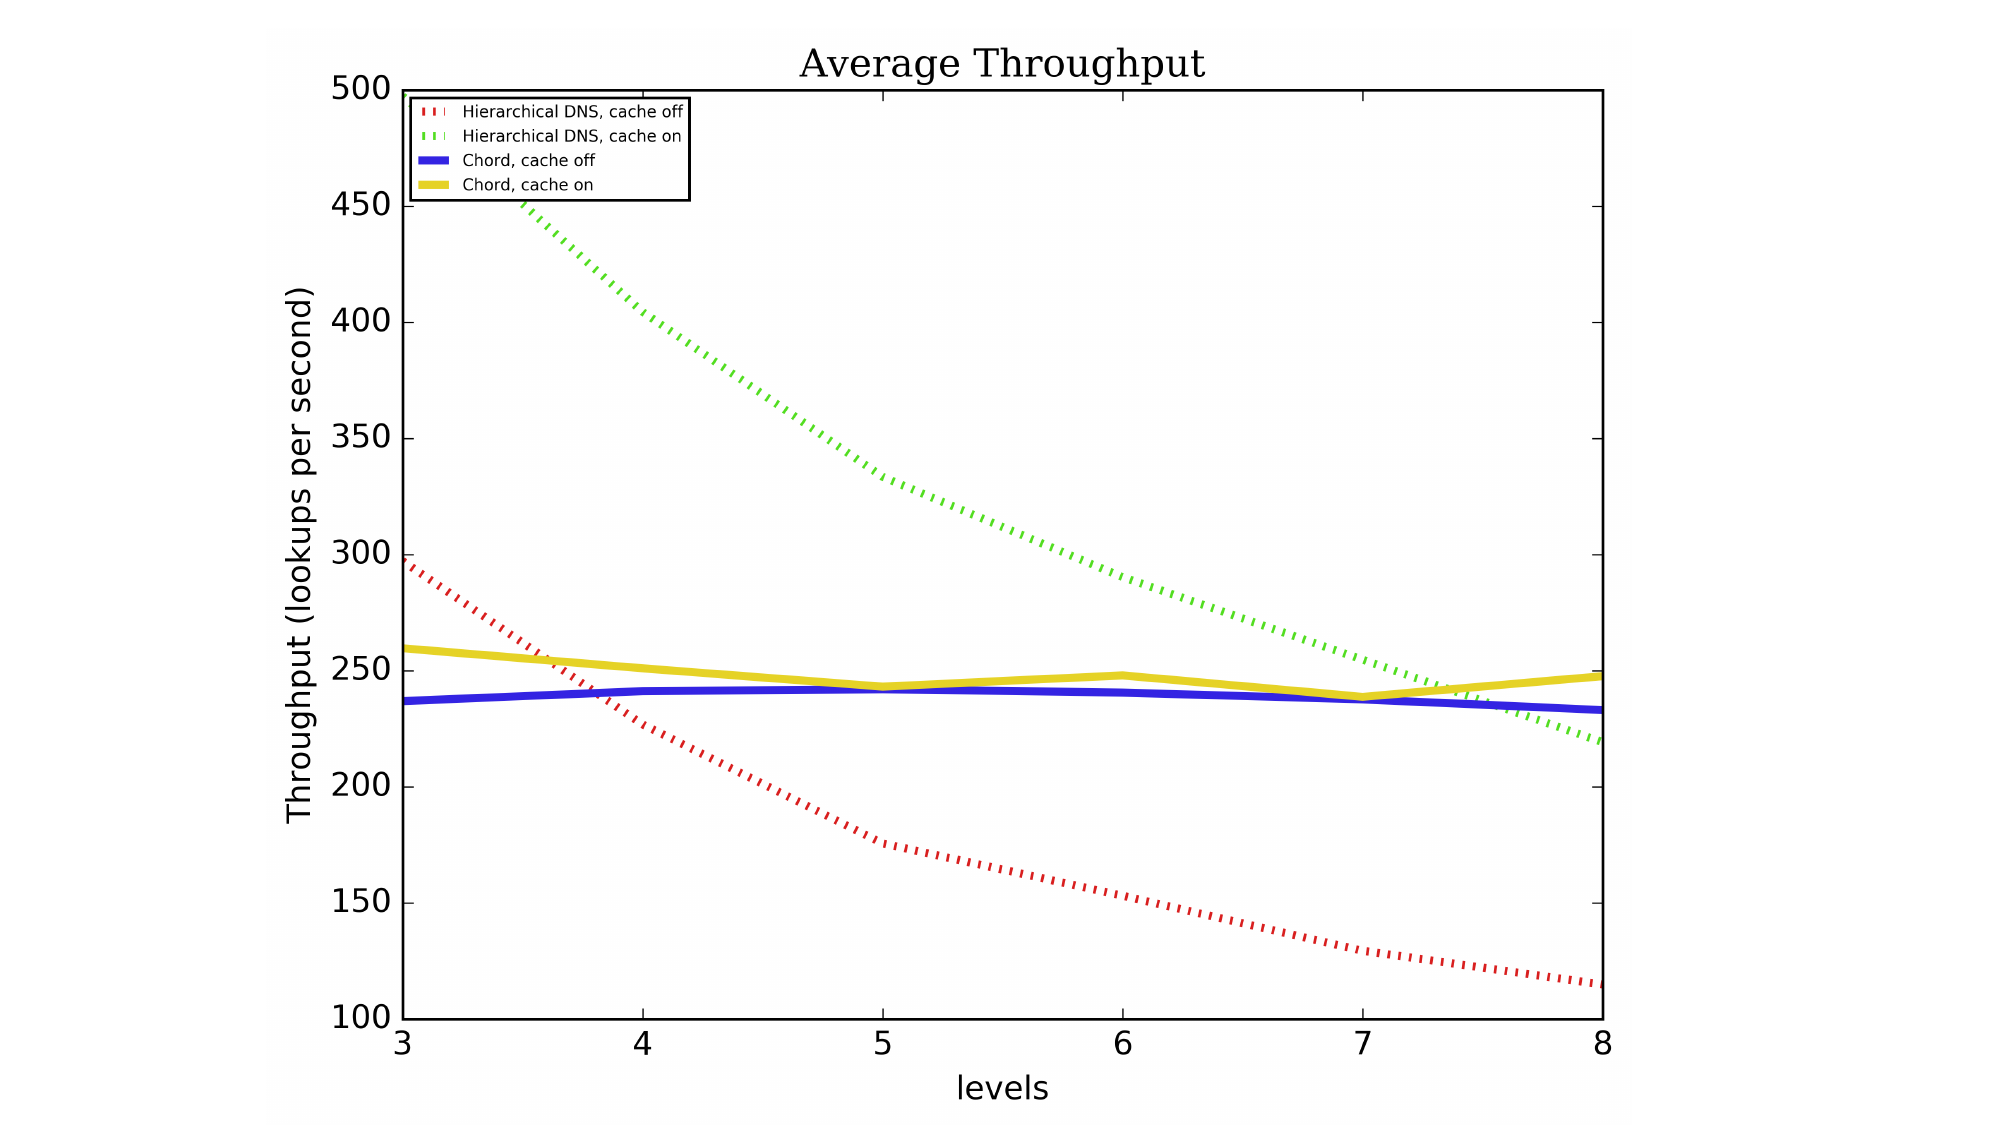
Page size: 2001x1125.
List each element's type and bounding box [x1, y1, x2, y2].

picture [266, 28, 1632, 1125]
